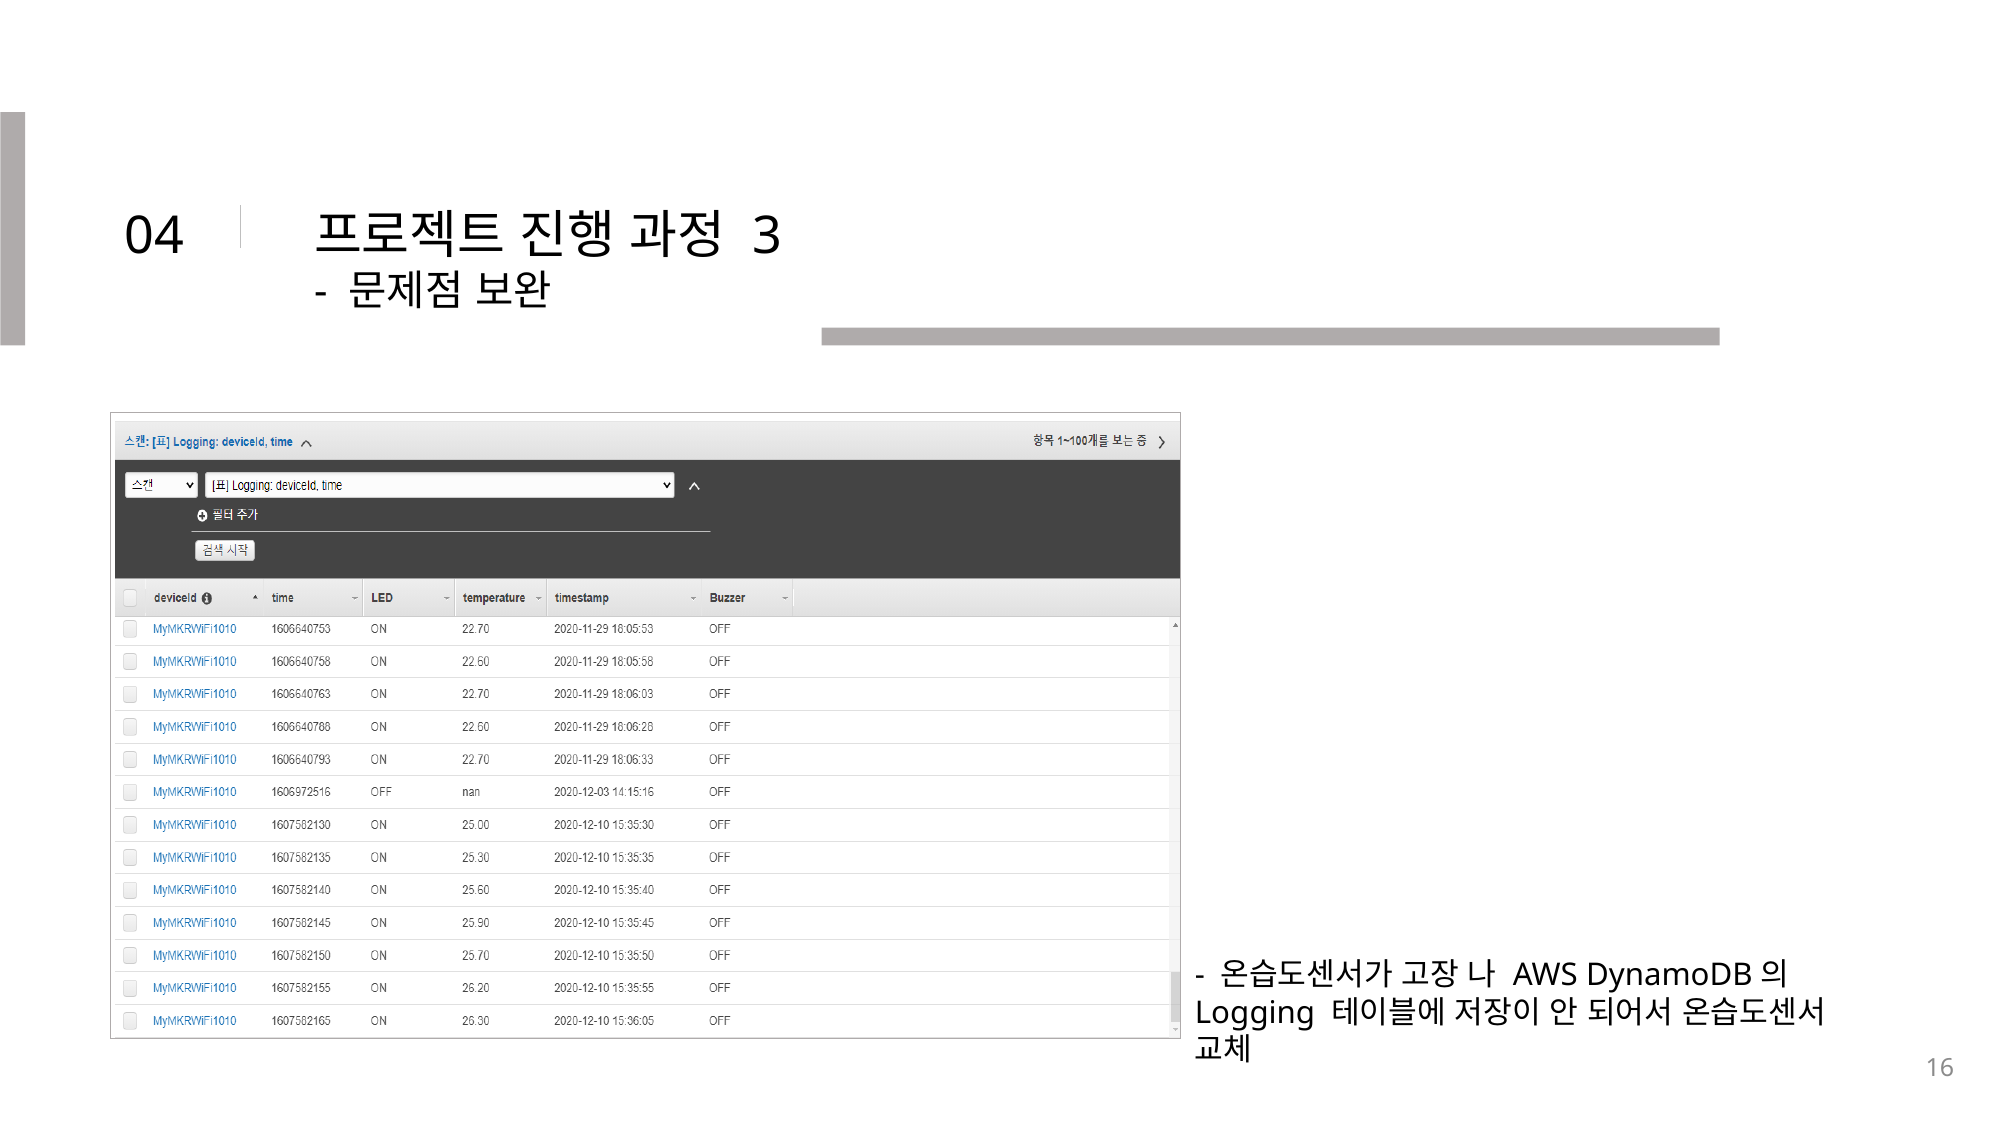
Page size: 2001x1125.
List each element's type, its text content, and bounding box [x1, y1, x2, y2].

text_box [0, 111, 26, 346]
slide_number 16 [1519, 1038, 1970, 1099]
picture [110, 412, 1181, 1039]
text_box 프로젝트 진행 과정 3 - 문제점 보완 [299, 194, 929, 322]
text_box [821, 326, 1721, 346]
text_box 04 [110, 193, 210, 272]
text_box - 온습도센서가 고장 나 AWS DynamoDB의 Logging 테이블에 저장이 안 되어서 온습도센서 교체 [1180, 947, 1905, 1075]
